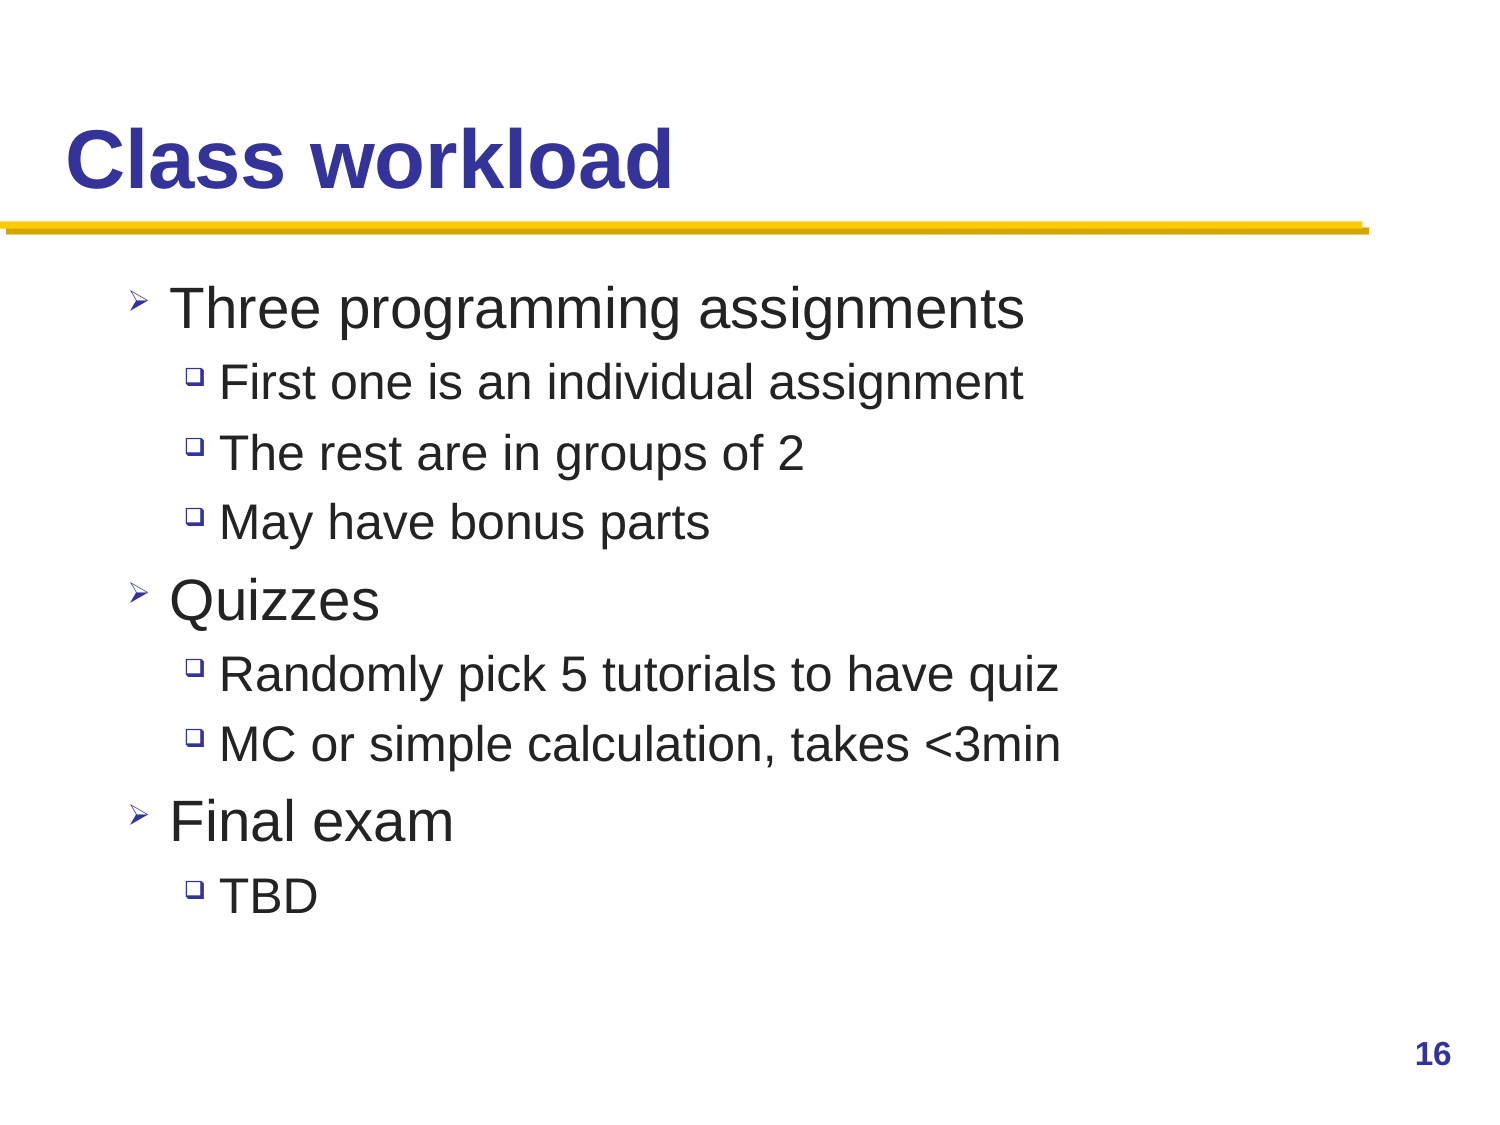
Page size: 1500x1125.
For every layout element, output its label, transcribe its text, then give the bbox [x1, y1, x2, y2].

title Class workload [49, 24, 1451, 213]
slide_number 16 [1400, 1025, 1500, 1100]
list Three programming assignments First one is an individual assignment The rest are in groups of 2 May have bonus parts Quizzes Randomly pick 5 tutorials to have quiz MC or simple calculation, takes <3min Final exam TBD [112, 262, 1413, 988]
